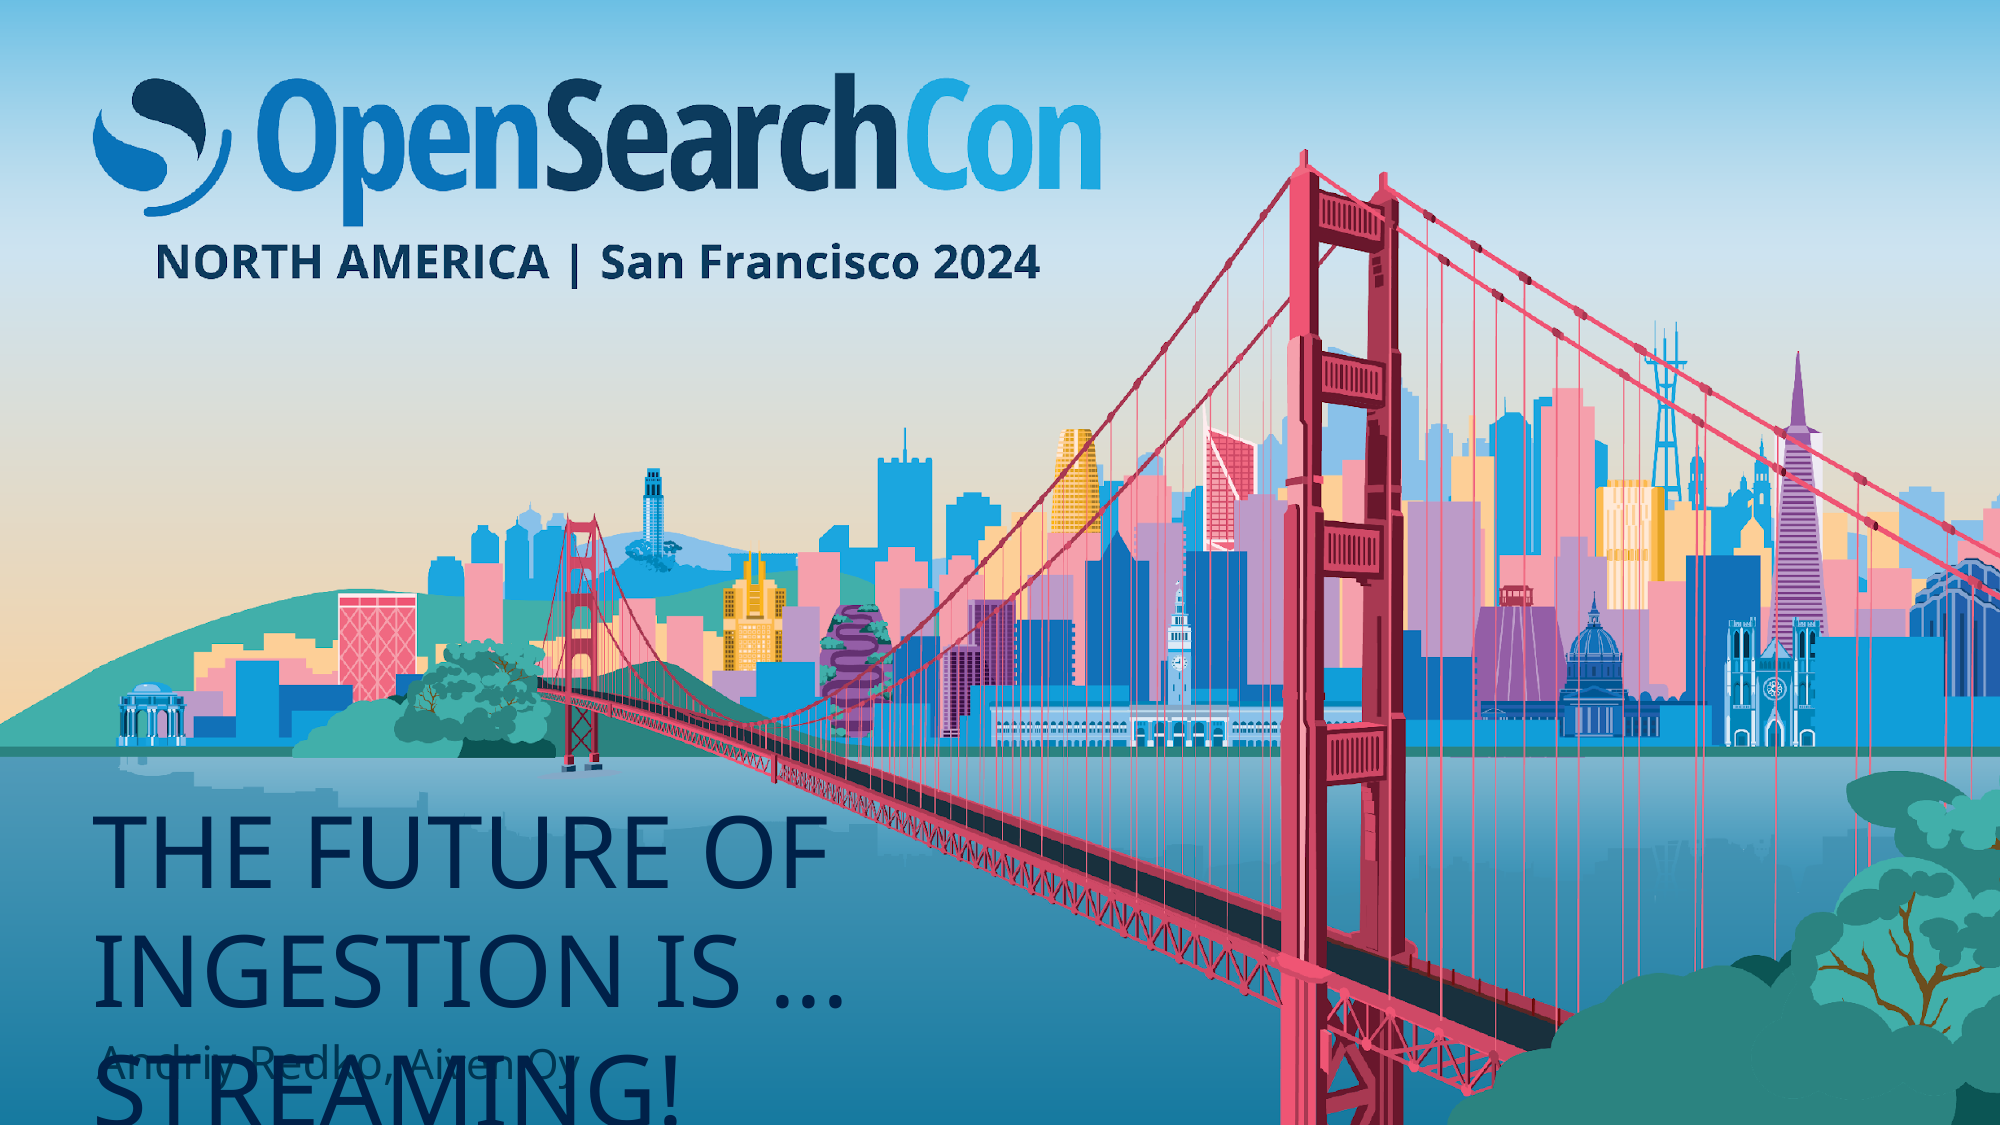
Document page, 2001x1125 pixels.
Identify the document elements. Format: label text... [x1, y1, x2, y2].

text_box The Future of Ingestion is ... Streaming! [77, 780, 1406, 1040]
picture [0, 0, 2000, 1125]
text_box Andriy Redko, Aiven Oy [0, 1032, 980, 1125]
